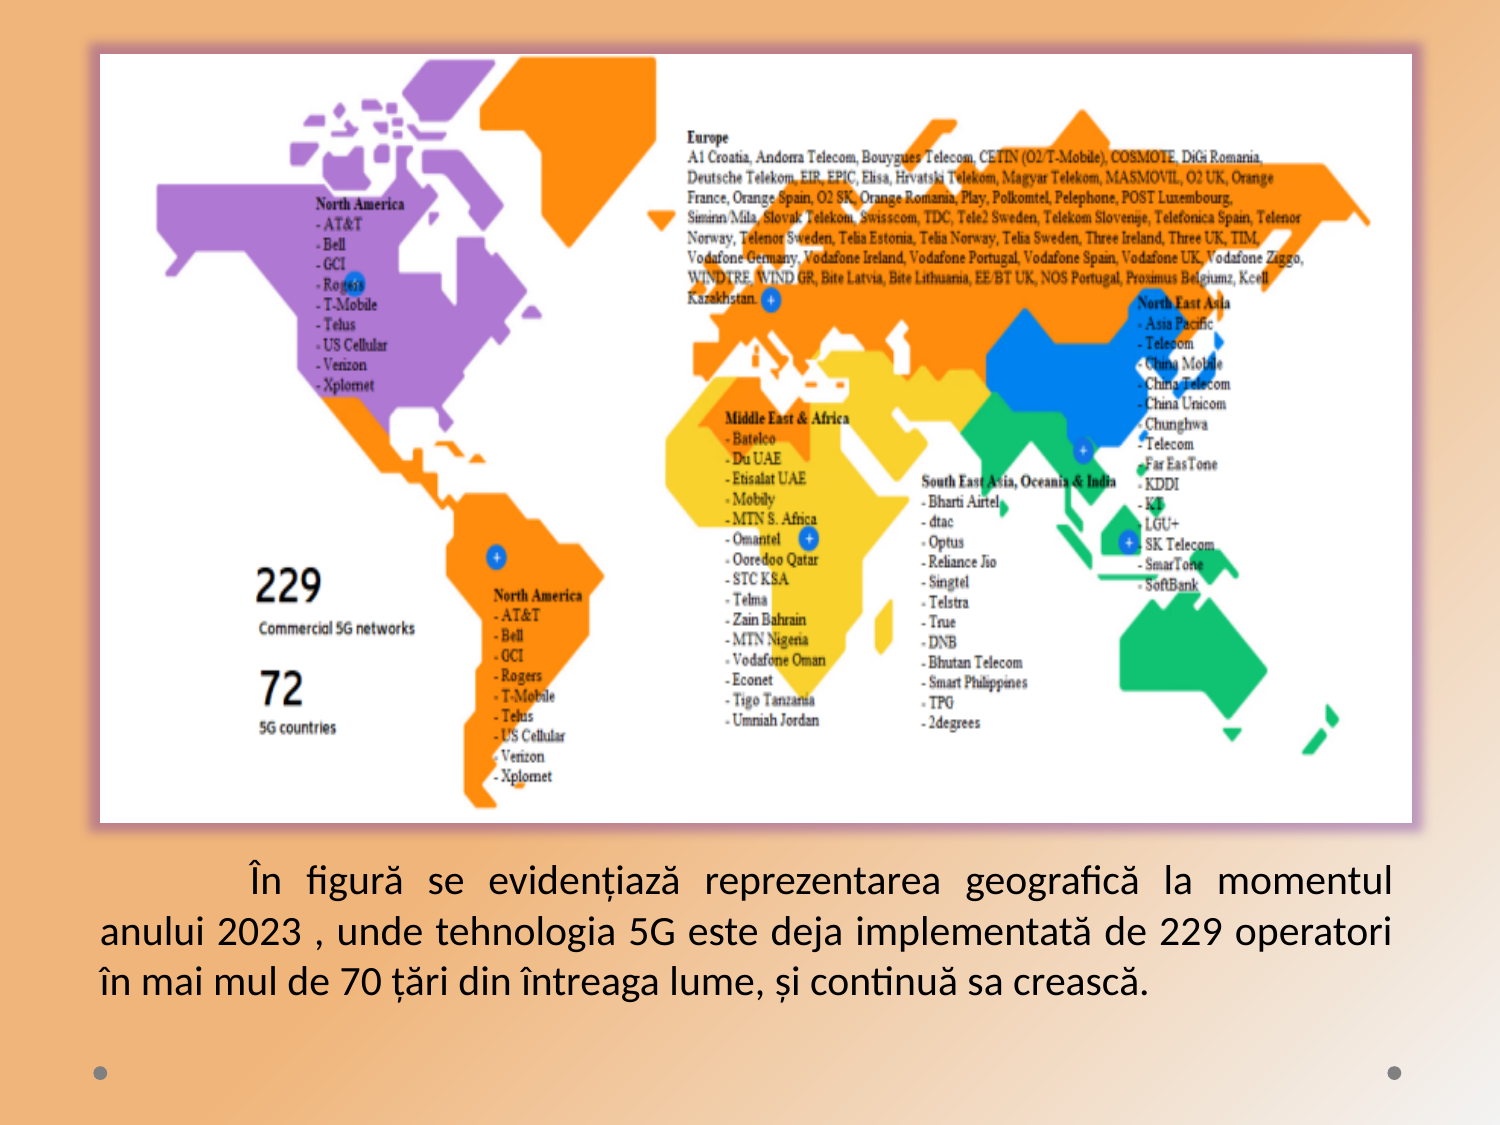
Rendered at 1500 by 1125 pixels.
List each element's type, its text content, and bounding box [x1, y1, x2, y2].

picture [100, 54, 1412, 823]
text_box În figură se evidențiază reprezentarea geografică la momentul anului 2023 , unde tehnologia 5G este deja implementată de 229 operatori în mai mul de 70 țări din întreaga lume, și continuă sa crească. [85, 846, 1409, 1011]
